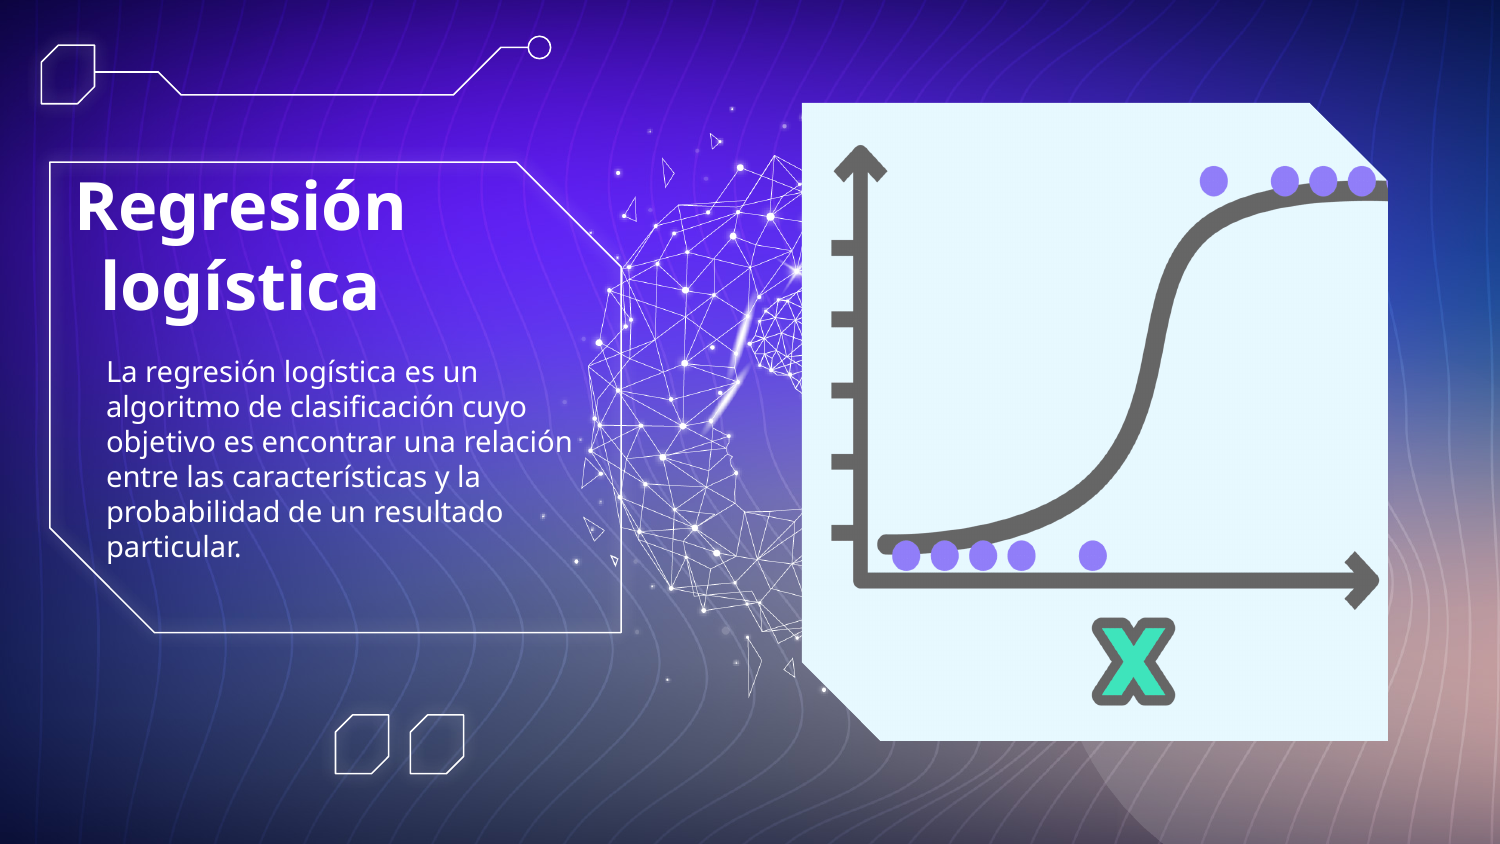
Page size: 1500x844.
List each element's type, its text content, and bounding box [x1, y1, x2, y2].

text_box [41, 35, 551, 105]
picture [0, 0, 1500, 844]
text_box [49, 339, 533, 633]
title Regresión logística [2, 222, 480, 339]
subtitle La regresión logística es un algoritmo de clasificación cuyo objetivo es encontrar una relación entre las características y la probabilidad de un resultado particular. [91, 338, 533, 508]
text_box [335, 714, 464, 774]
text_box [49, 162, 533, 338]
